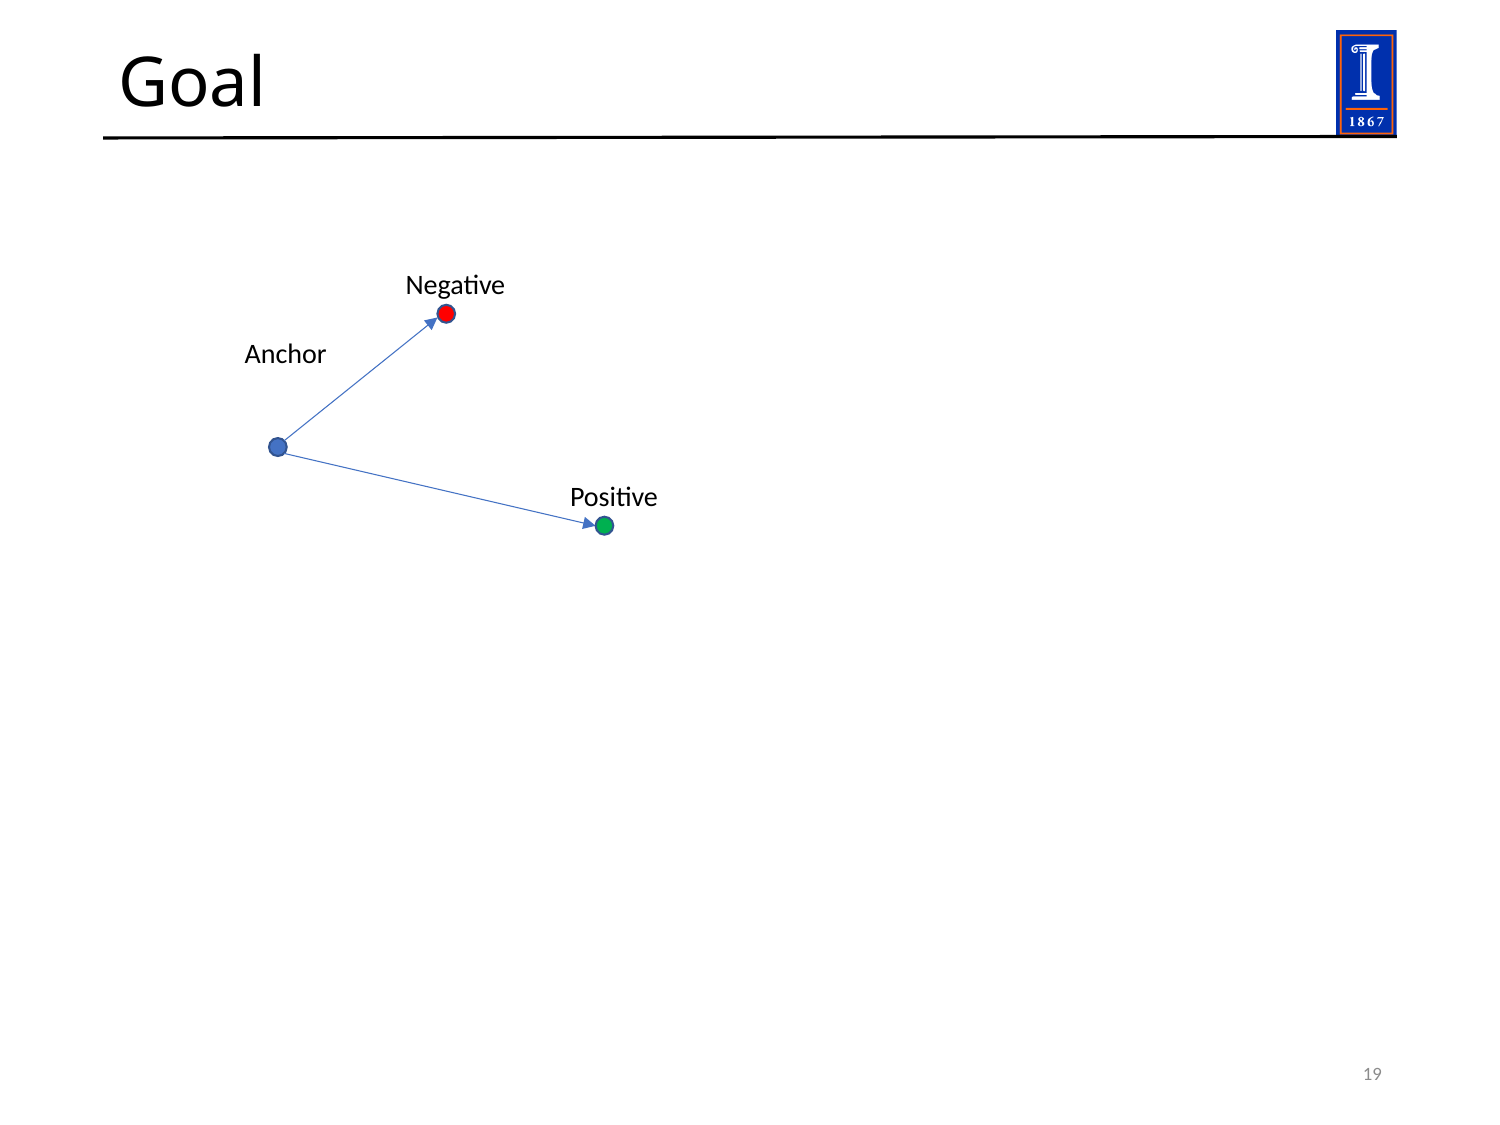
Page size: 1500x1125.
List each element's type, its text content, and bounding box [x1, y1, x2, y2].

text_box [284, 317, 438, 441]
text_box Negative [390, 258, 524, 308]
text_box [284, 453, 596, 526]
title Goal [103, 30, 1397, 138]
slide_number 19 [1059, 1042, 1397, 1103]
text_box [436, 308, 457, 324]
text_box [267, 437, 288, 458]
text_box [594, 520, 615, 536]
text_box Anchor [229, 327, 284, 377]
text_box Positive [596, 471, 684, 520]
